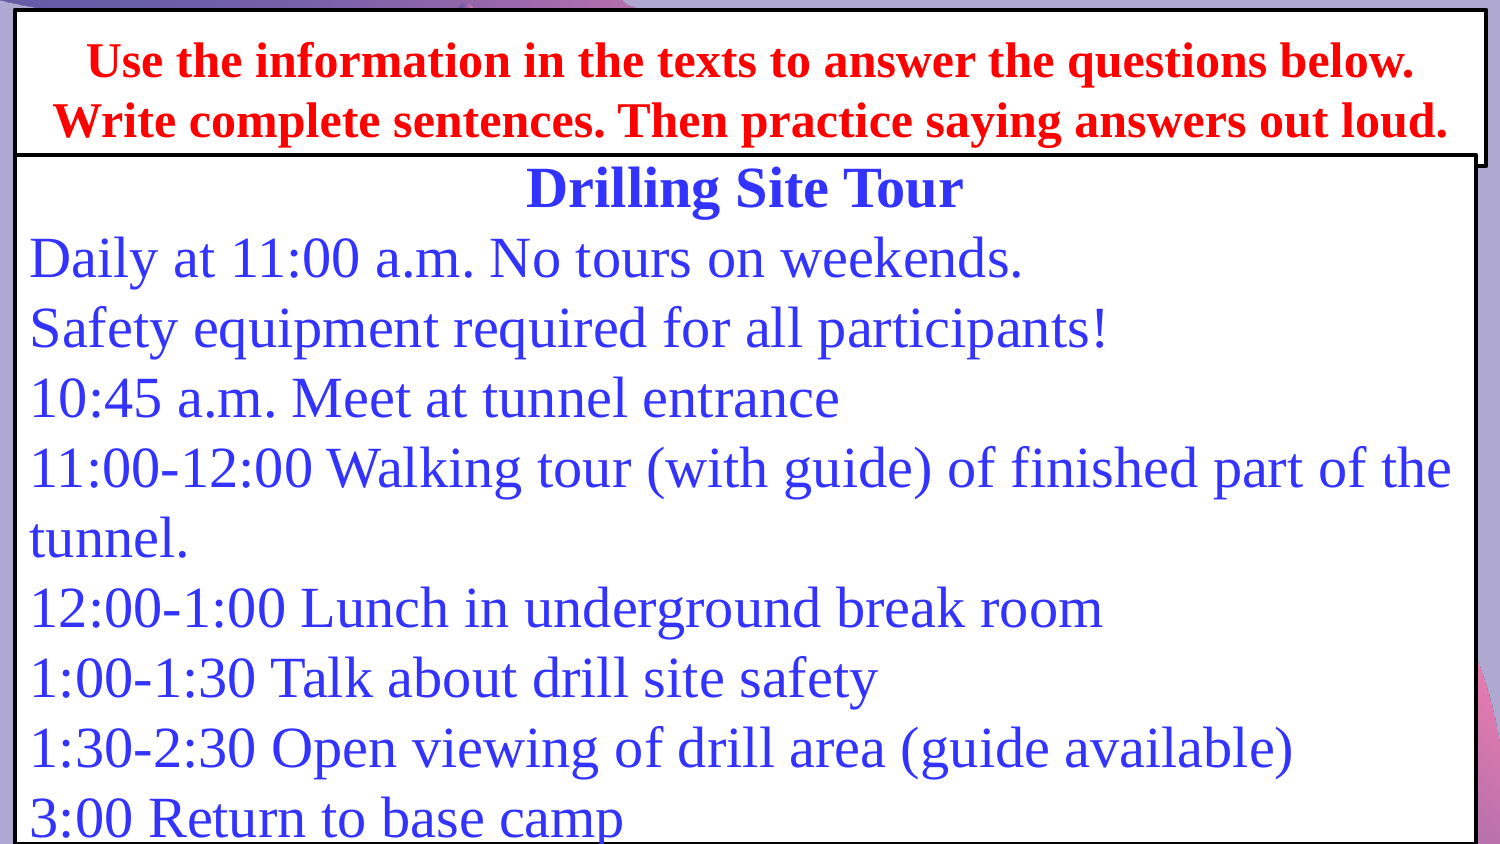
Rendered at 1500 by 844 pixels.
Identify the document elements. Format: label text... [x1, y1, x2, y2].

picture [0, 0, 1500, 844]
text_box Use the information in the texts to answer the questions below. Write complete sentences. Then practice saying answers out loud. [13, 8, 1488, 168]
text_box Drilling Site Tour Daily at 11:00 a.m. No tours on weekends. Safety equipment required for all participants! 10:45 a.m. Meet at tunnel entrance 11:00-12:00 Walking tour (with guide) of finished part of the tunnel. 12:00-1:00 Lunch in underground break room 1:00-1:30 Talk about drill site safety 1:30-2:30 Open viewing of drill area (guide available) 3:00 Return to base camp [13, 153, 1478, 844]
